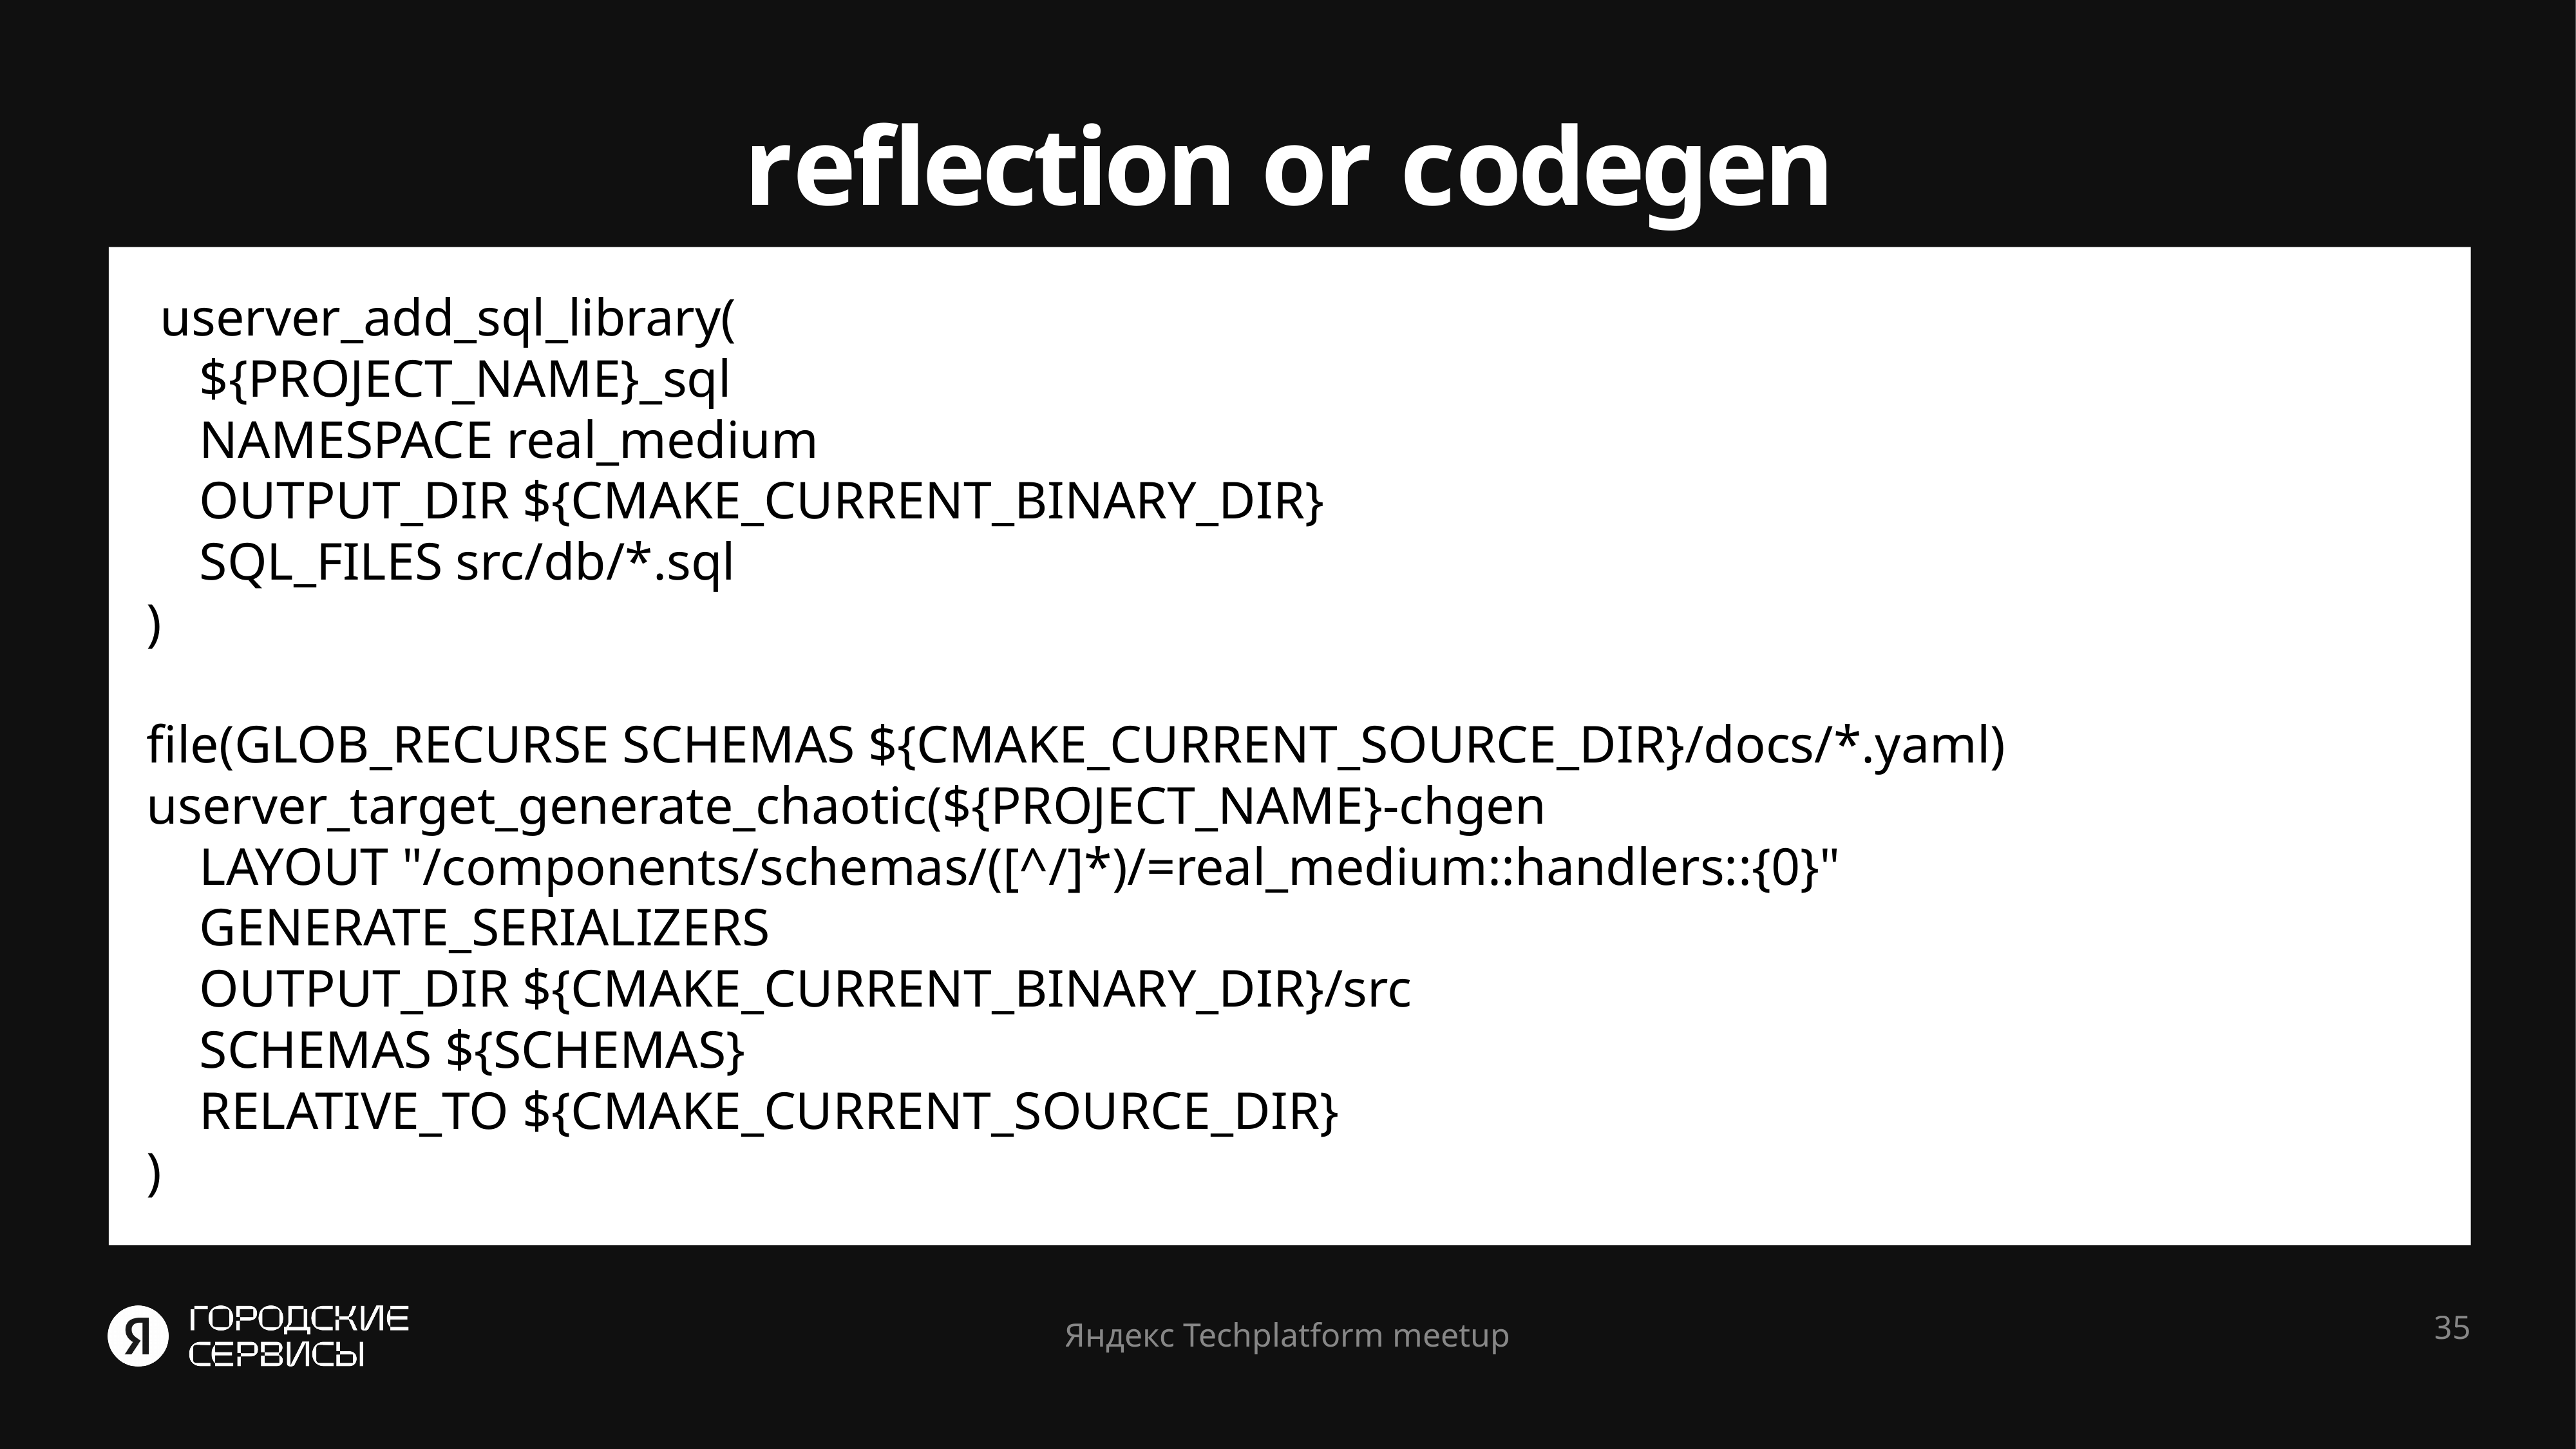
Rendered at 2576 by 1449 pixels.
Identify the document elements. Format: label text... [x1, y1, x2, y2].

list userver_add_sql_library( ${PROJECT_NAME}_sql NAMESPACE real_medium OUTPUT_DIR ${CMAKE_CURRENT_BINARY_DIR} SQL_FILES src/db/*.sql ) file(GLOB_RECURSE SCHEMAS ${CMAKE_CURRENT_SOURCE_DIR}/docs/*.yaml) userver_target_generate_chaotic(${PROJECT_NAME}-chgen LAYOUT "/components/schemas/([^/]*)/=real_medium::handlers::{0}" GENERATE_SERIALIZERS OUTPUT_DIR ${CMAKE_CURRENT_BINARY_DIR}/src SCHEMAS ${SCHEMAS} RELATIVE_TO ${CMAKE_CURRENT_SOURCE_DIR} ) [108, 247, 2471, 1245]
title reflection or codegen [106, 101, 2473, 228]
slide_number 35 [2186, 1290, 2471, 1368]
picture [108, 1305, 413, 1367]
list Яндекс Techplatform meetup [549, 1314, 2027, 1372]
